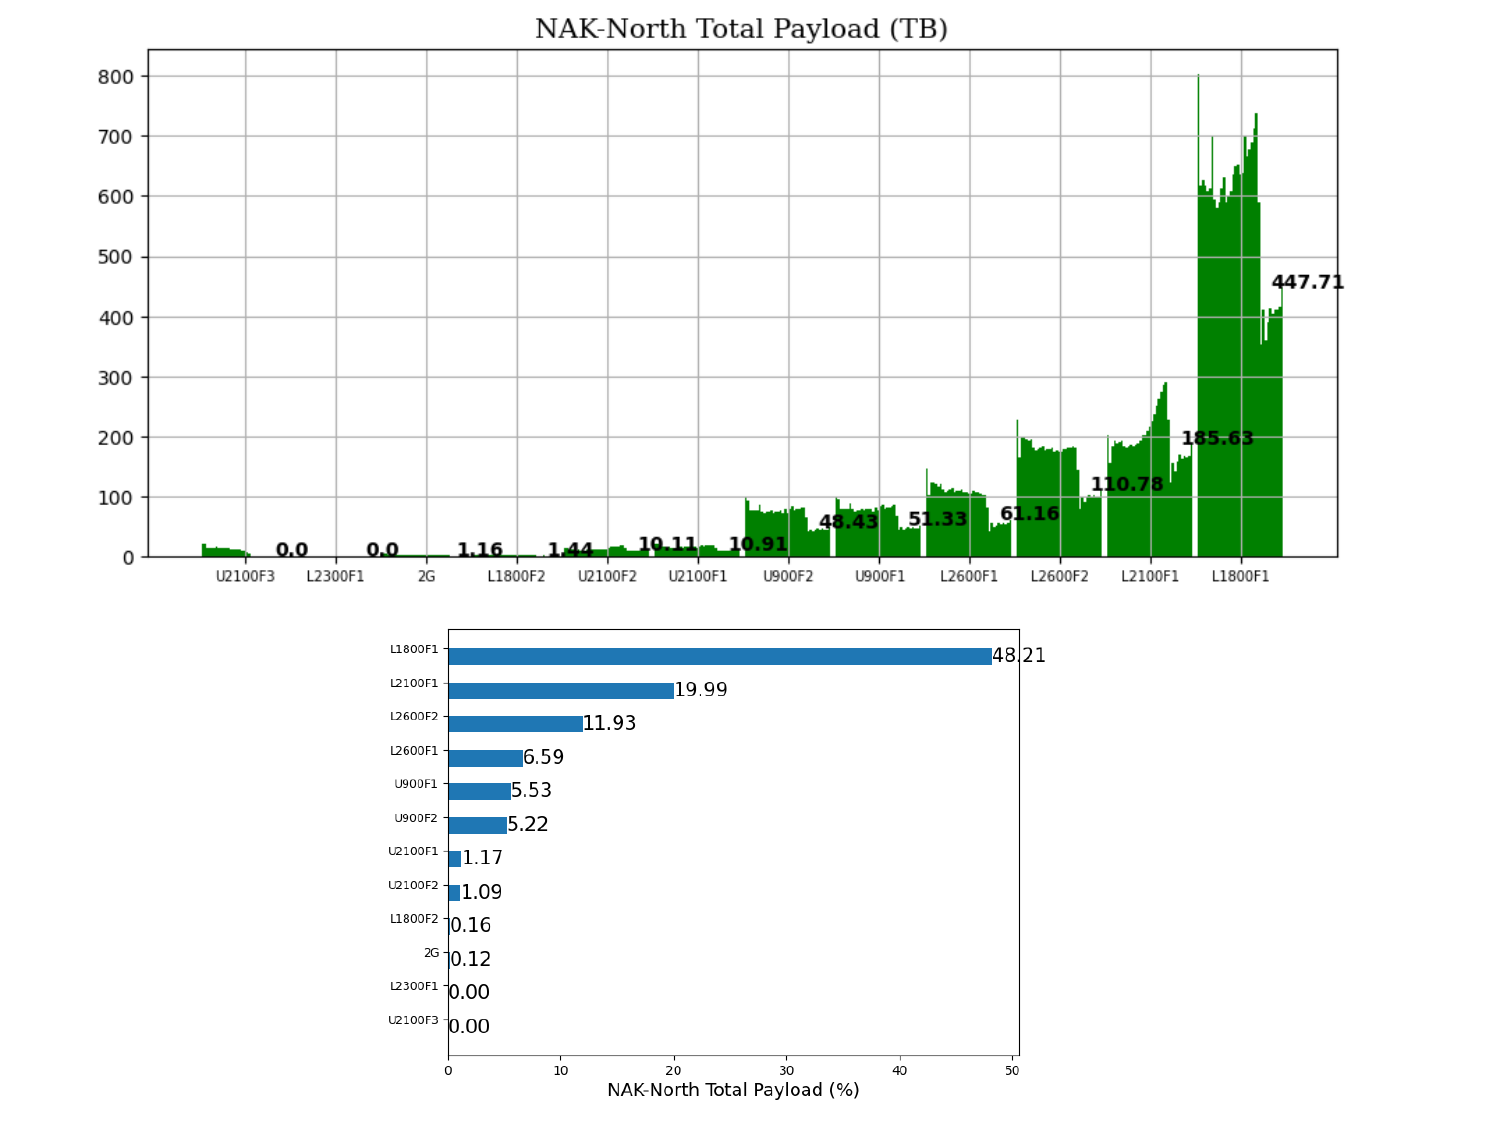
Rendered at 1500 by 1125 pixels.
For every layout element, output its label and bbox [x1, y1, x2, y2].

picture [67, 0, 1418, 1117]
